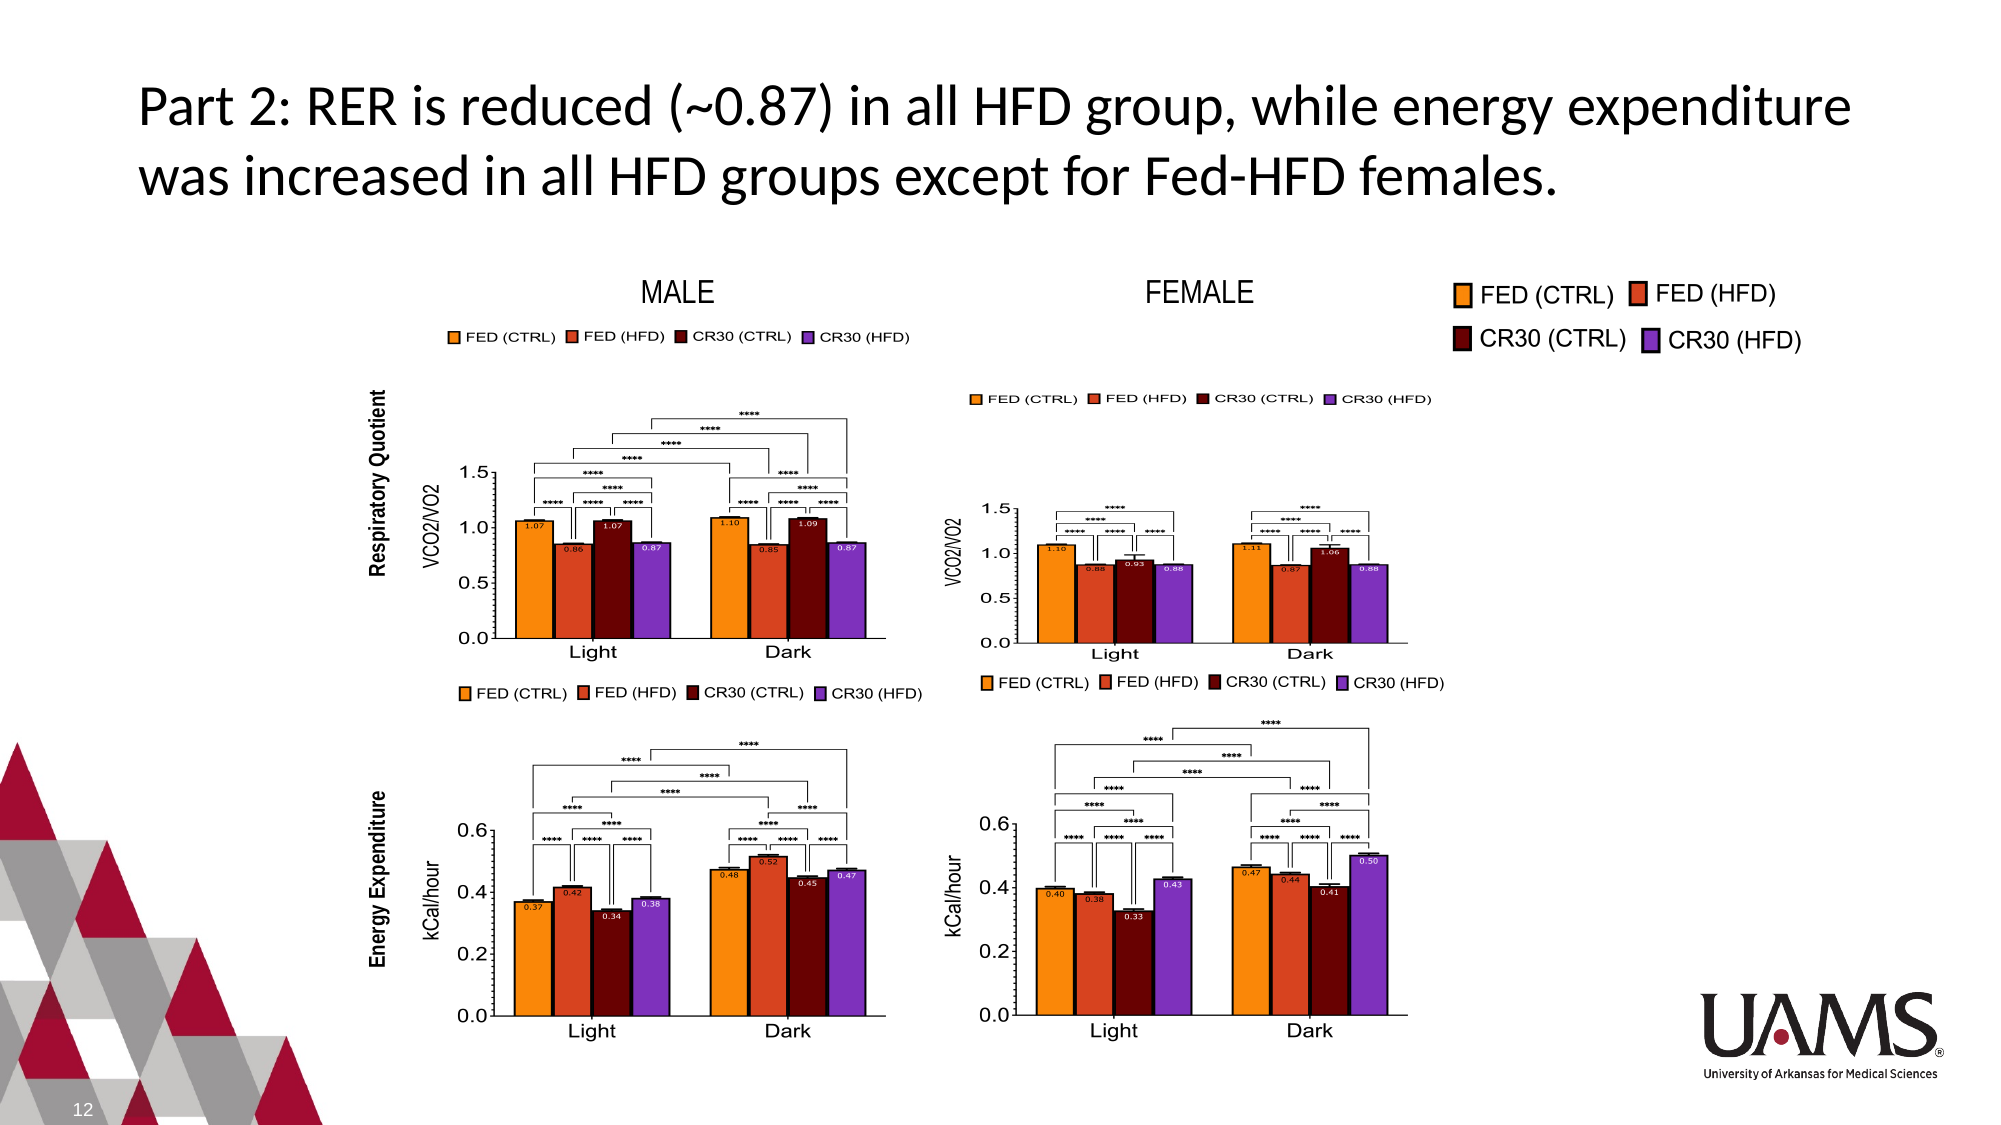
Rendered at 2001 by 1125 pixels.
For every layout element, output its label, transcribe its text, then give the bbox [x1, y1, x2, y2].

text_box Respiratory Quotient [354, 375, 397, 592]
text_box Energy Expenditure [354, 775, 397, 984]
text_box FEMALE [994, 262, 1406, 318]
picture [0, 0, 2001, 1125]
title Part 2: RER is reduced (~0.87) in all HFD group, while energy expenditure was increased in all HFD groups except for Fed-HFD females. [123, 28, 1877, 246]
text_box MALE [472, 262, 884, 318]
